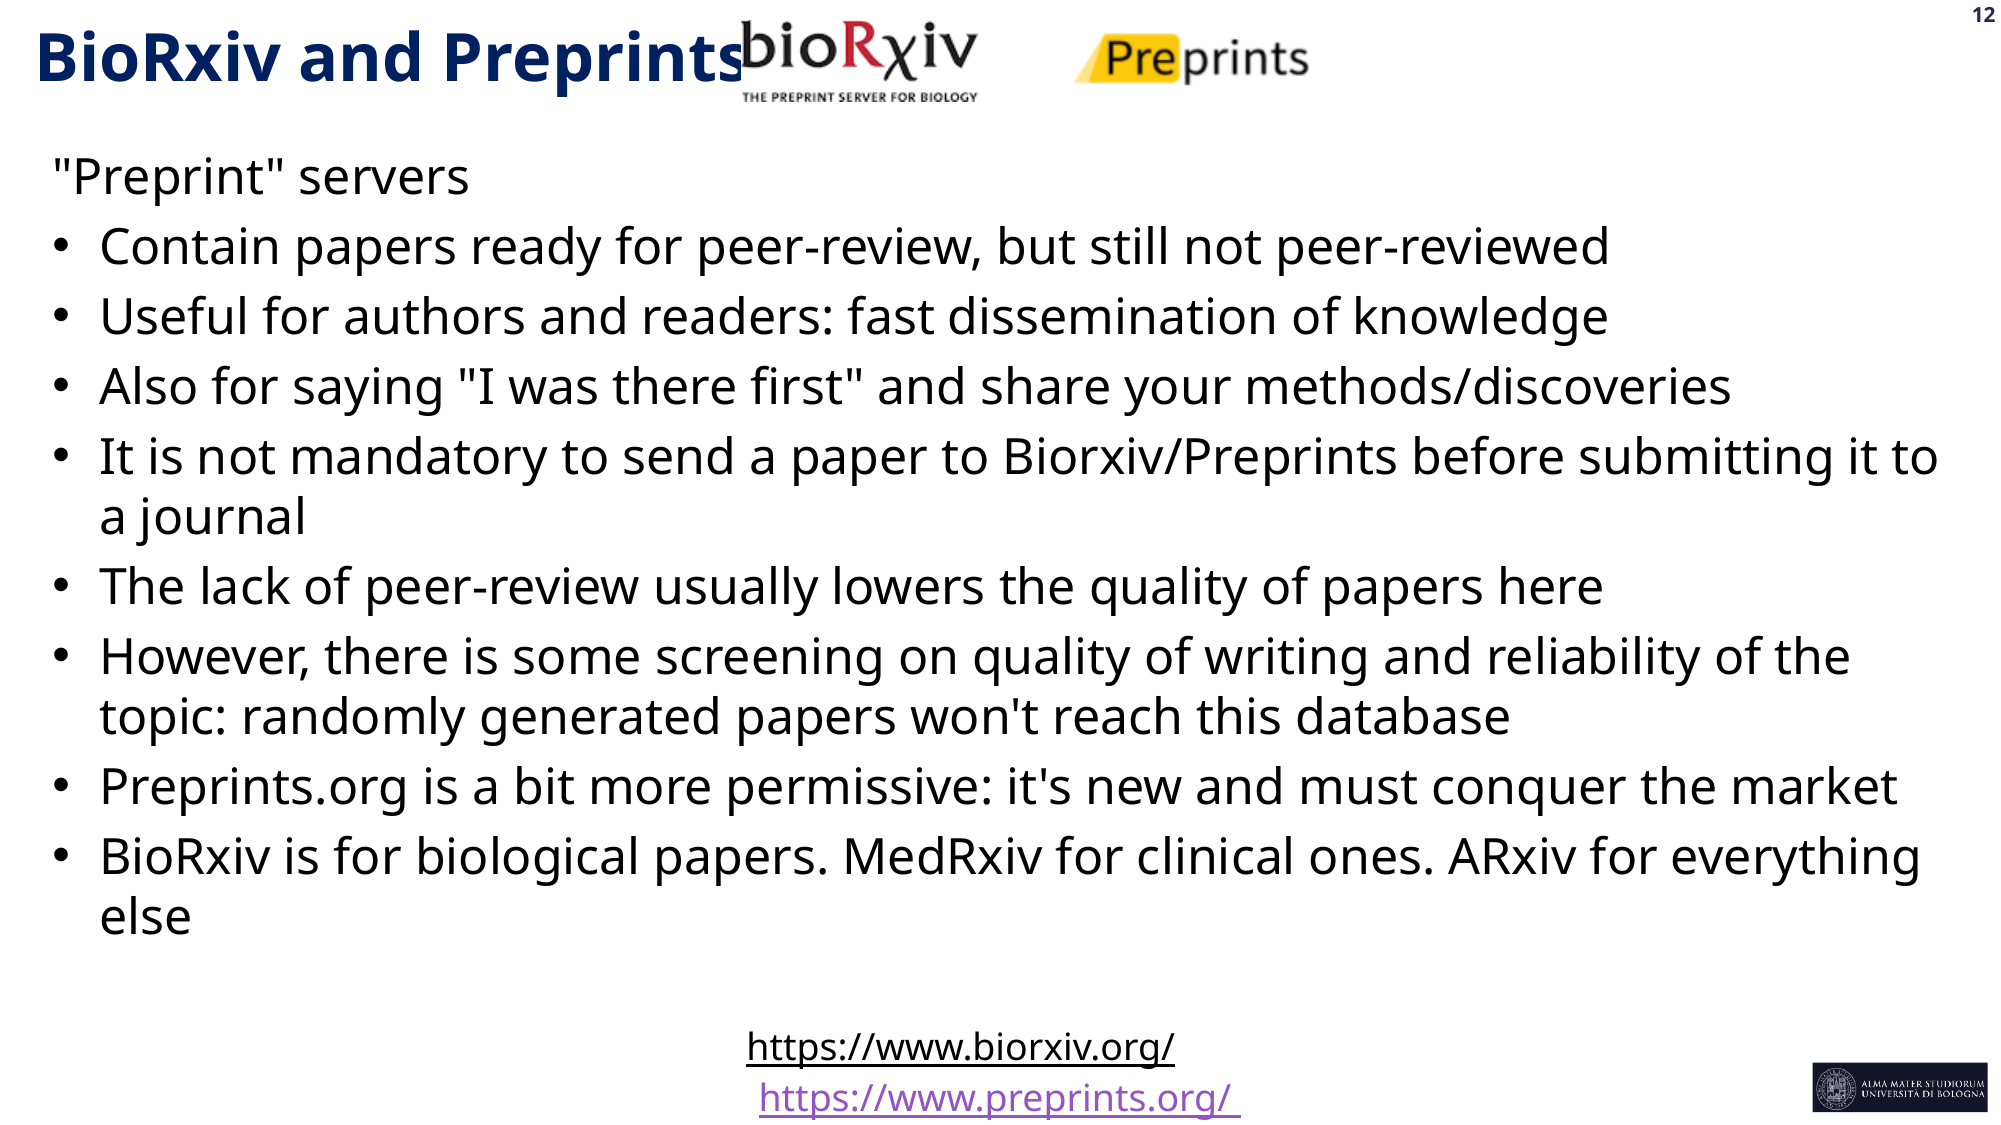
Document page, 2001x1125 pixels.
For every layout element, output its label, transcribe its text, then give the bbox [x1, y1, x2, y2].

text_box https://www.biorxiv.org/ https://www.preprints.org/ [495, 1015, 1505, 1125]
picture [741, 20, 978, 102]
picture [1049, 10, 1323, 102]
picture [1812, 1062, 1988, 1113]
list "Preprint" servers Contain papers ready for peer-review, but still not peer-reviewed Useful for authors and readers: fast dissemination of knowledge Also for saying "I was there first" and share your methods/discoveries It is not mandatory to send a paper to Biorxiv/Preprints before submitting it to a journal The lack of peer-review usually lowers the quality of papers here However, there is some screening on quality of writing and reliability of the topic: randomly generated papers won't reach this database Preprints.org is a bit more permissive: it's new and must conquer the market BioRxiv is for biological papers. MedRxiv for clinical ones. ARxiv for everything else [37, 137, 1997, 1038]
list BioRxiv and Preprints [19, 7, 1930, 102]
